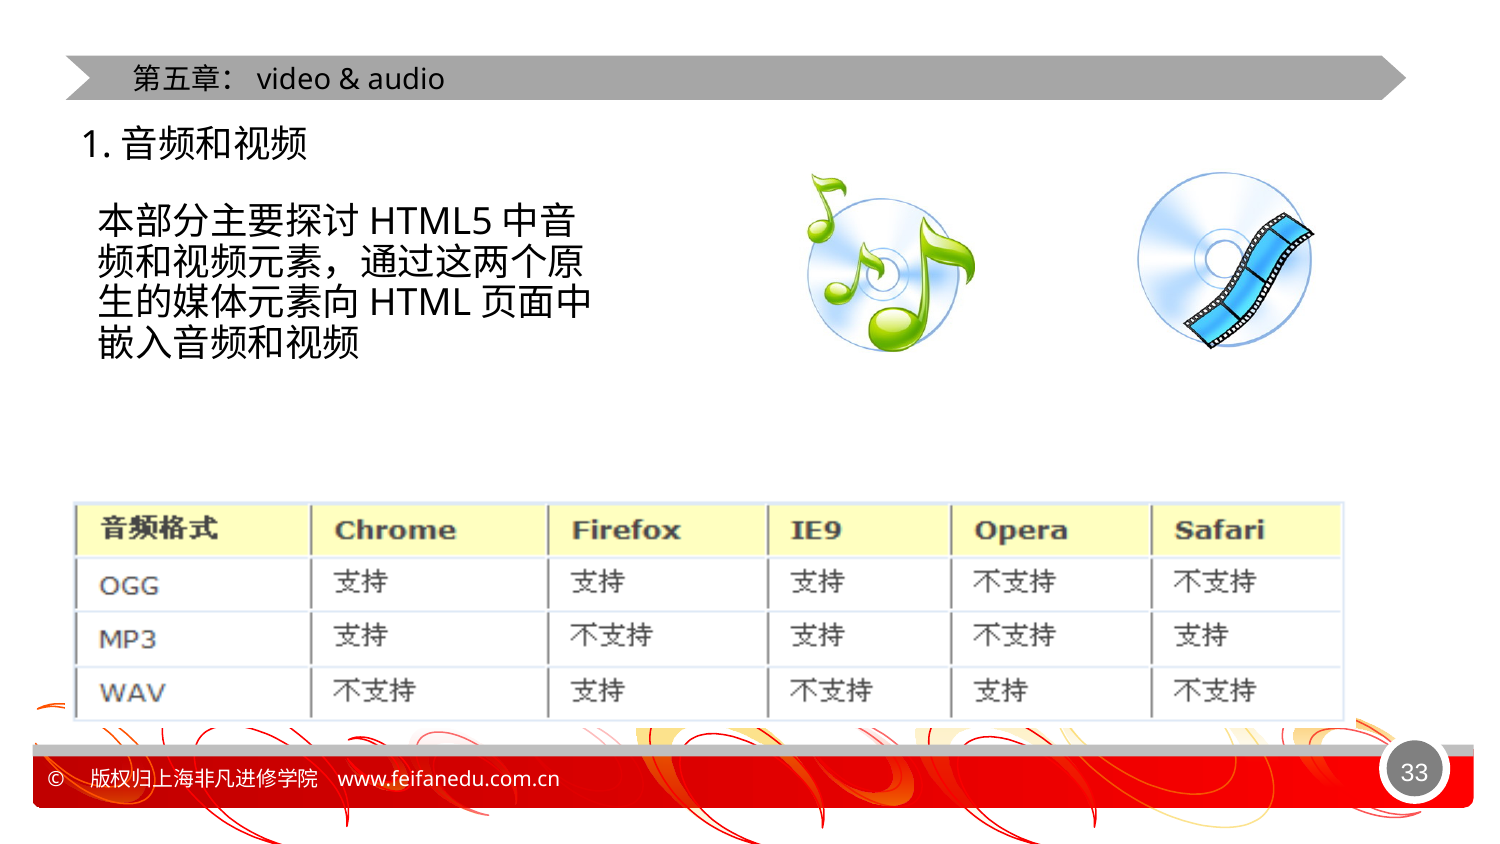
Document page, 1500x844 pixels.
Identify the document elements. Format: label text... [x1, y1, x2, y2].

picture [775, 164, 1009, 363]
text_box 1.音频和视频 [65, 124, 586, 167]
text_box [461, 55, 1407, 100]
slide_number 33 [1379, 748, 1451, 800]
picture [1102, 159, 1364, 358]
picture [65, 490, 1356, 729]
text_box 第五章：video & audio [118, 52, 461, 103]
text_box [65, 55, 118, 100]
text_box 本部分主要探讨HTML5中音频和视频元素，通过这两个原生的媒体元素向HTML页面中嵌入音频和视频 [82, 195, 610, 368]
